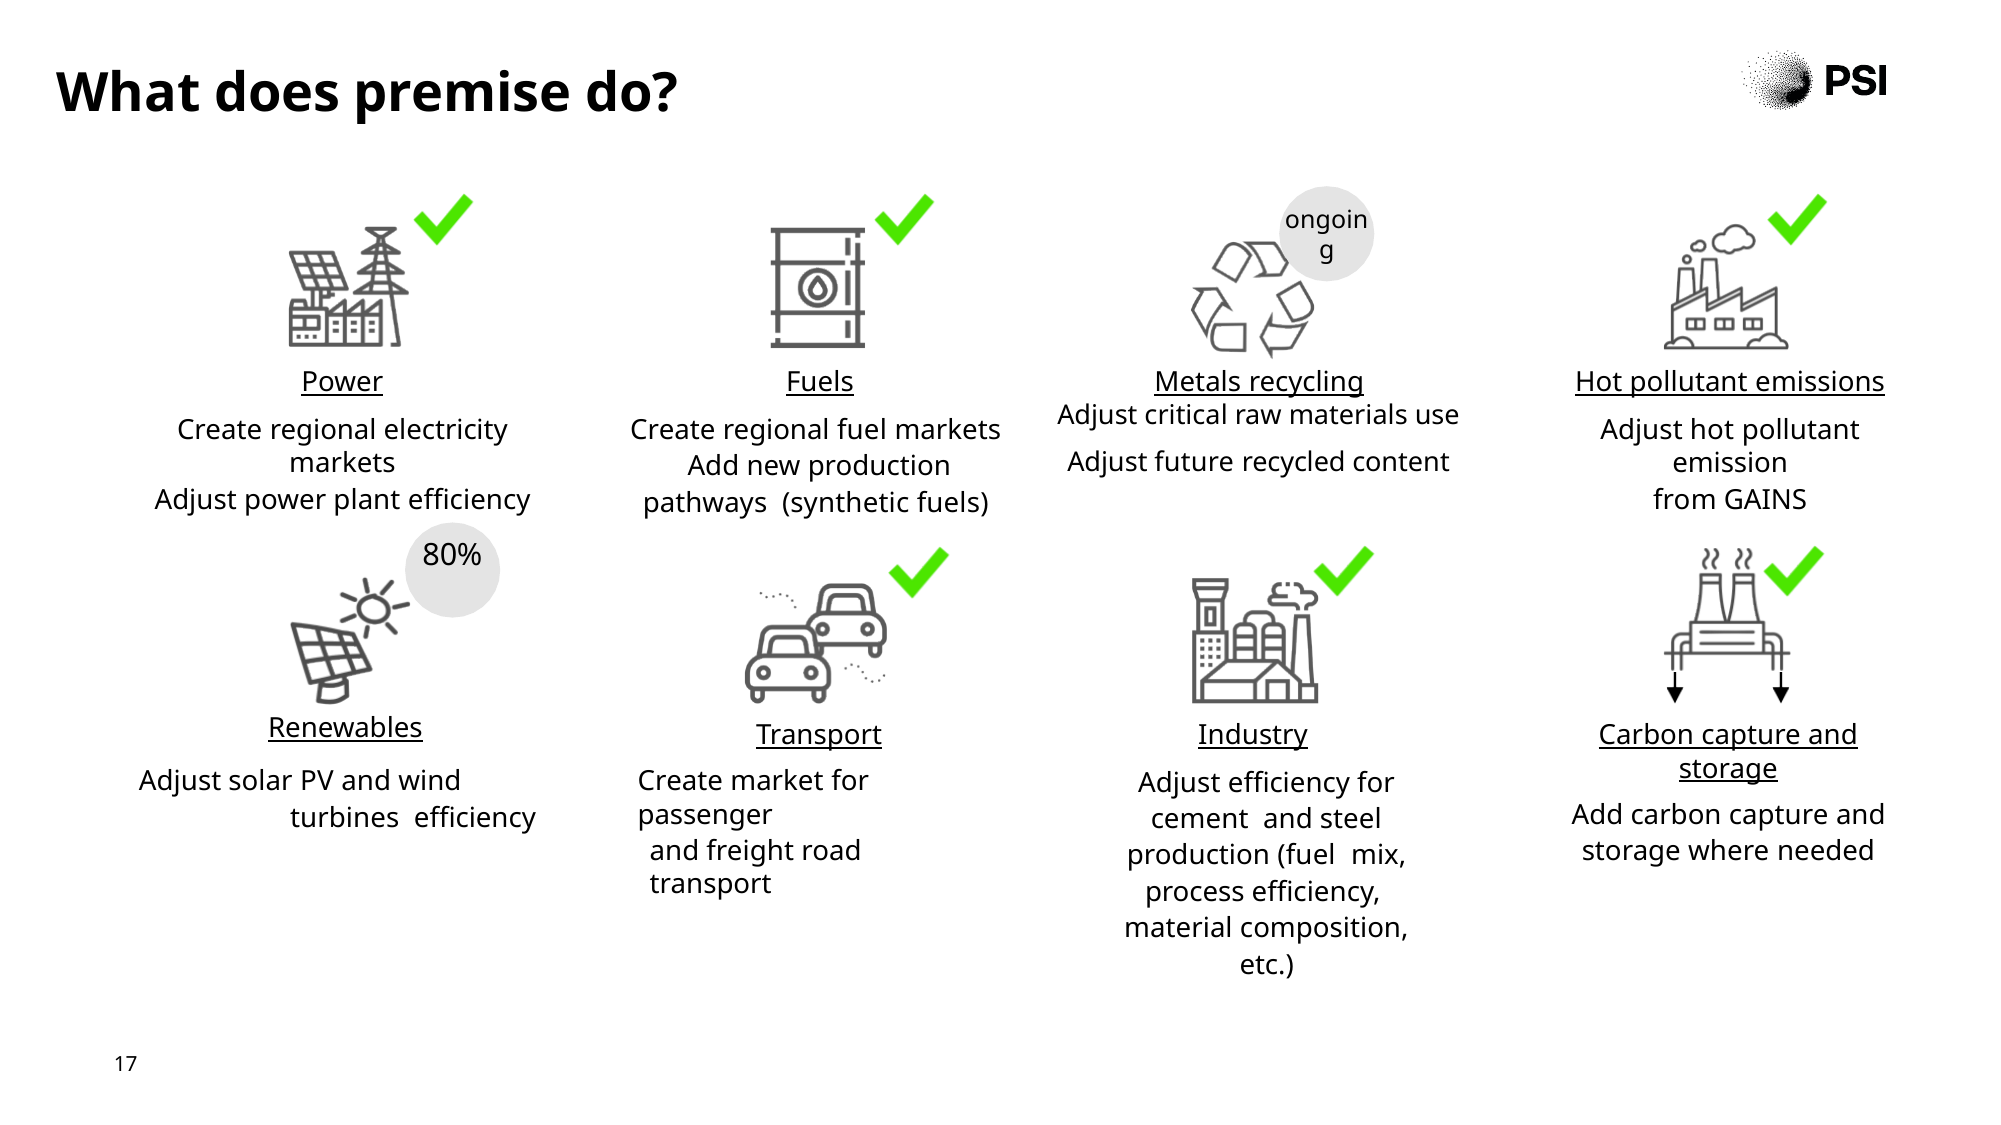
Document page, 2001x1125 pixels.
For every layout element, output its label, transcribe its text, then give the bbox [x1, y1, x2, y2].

text_box Metals recycling Adjust critical raw materials use Adjust future recycled content [1045, 346, 1472, 477]
text_box [1190, 241, 1315, 346]
text_box [874, 193, 935, 246]
text_box Hot pollutant emissions Adjust hot pollutant emission from GAINS [1550, 346, 1920, 515]
text_box [1762, 543, 1826, 597]
text_box Renewables Adjust solar PV and wind turbines efficiency [136, 687, 561, 833]
text_box Transport Create market for passenger and freight road transport [634, 701, 986, 900]
title What does premise do? [53, 0, 1942, 185]
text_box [1663, 548, 1792, 705]
text_box 80% [419, 532, 487, 572]
text_box Power Create regional electricity markets Adjust power plant efficiency [135, 346, 562, 515]
text_box [887, 544, 951, 599]
text_box [413, 193, 474, 246]
text_box [424, 522, 482, 532]
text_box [1191, 543, 1376, 705]
text_box [744, 583, 888, 701]
text_box Fuels Create regional fuel markets Add new production pathways (synthetic fuels) [625, 346, 1005, 518]
slide_number 17 [114, 1050, 230, 1075]
text_box [770, 227, 866, 346]
text_box [288, 226, 410, 346]
text_box ongoing [1279, 186, 1375, 282]
text_box Carbon capture and storage Add carbon capture and storage where needed [1556, 701, 1901, 867]
text_box [405, 536, 501, 618]
text_box [1663, 223, 1789, 346]
text_box [1767, 193, 1828, 246]
text_box [289, 576, 411, 687]
text_box Industry Adjust efficiency for cement and steel production (fuel mix, process efficiency, material composition, etc.) [1092, 700, 1440, 980]
